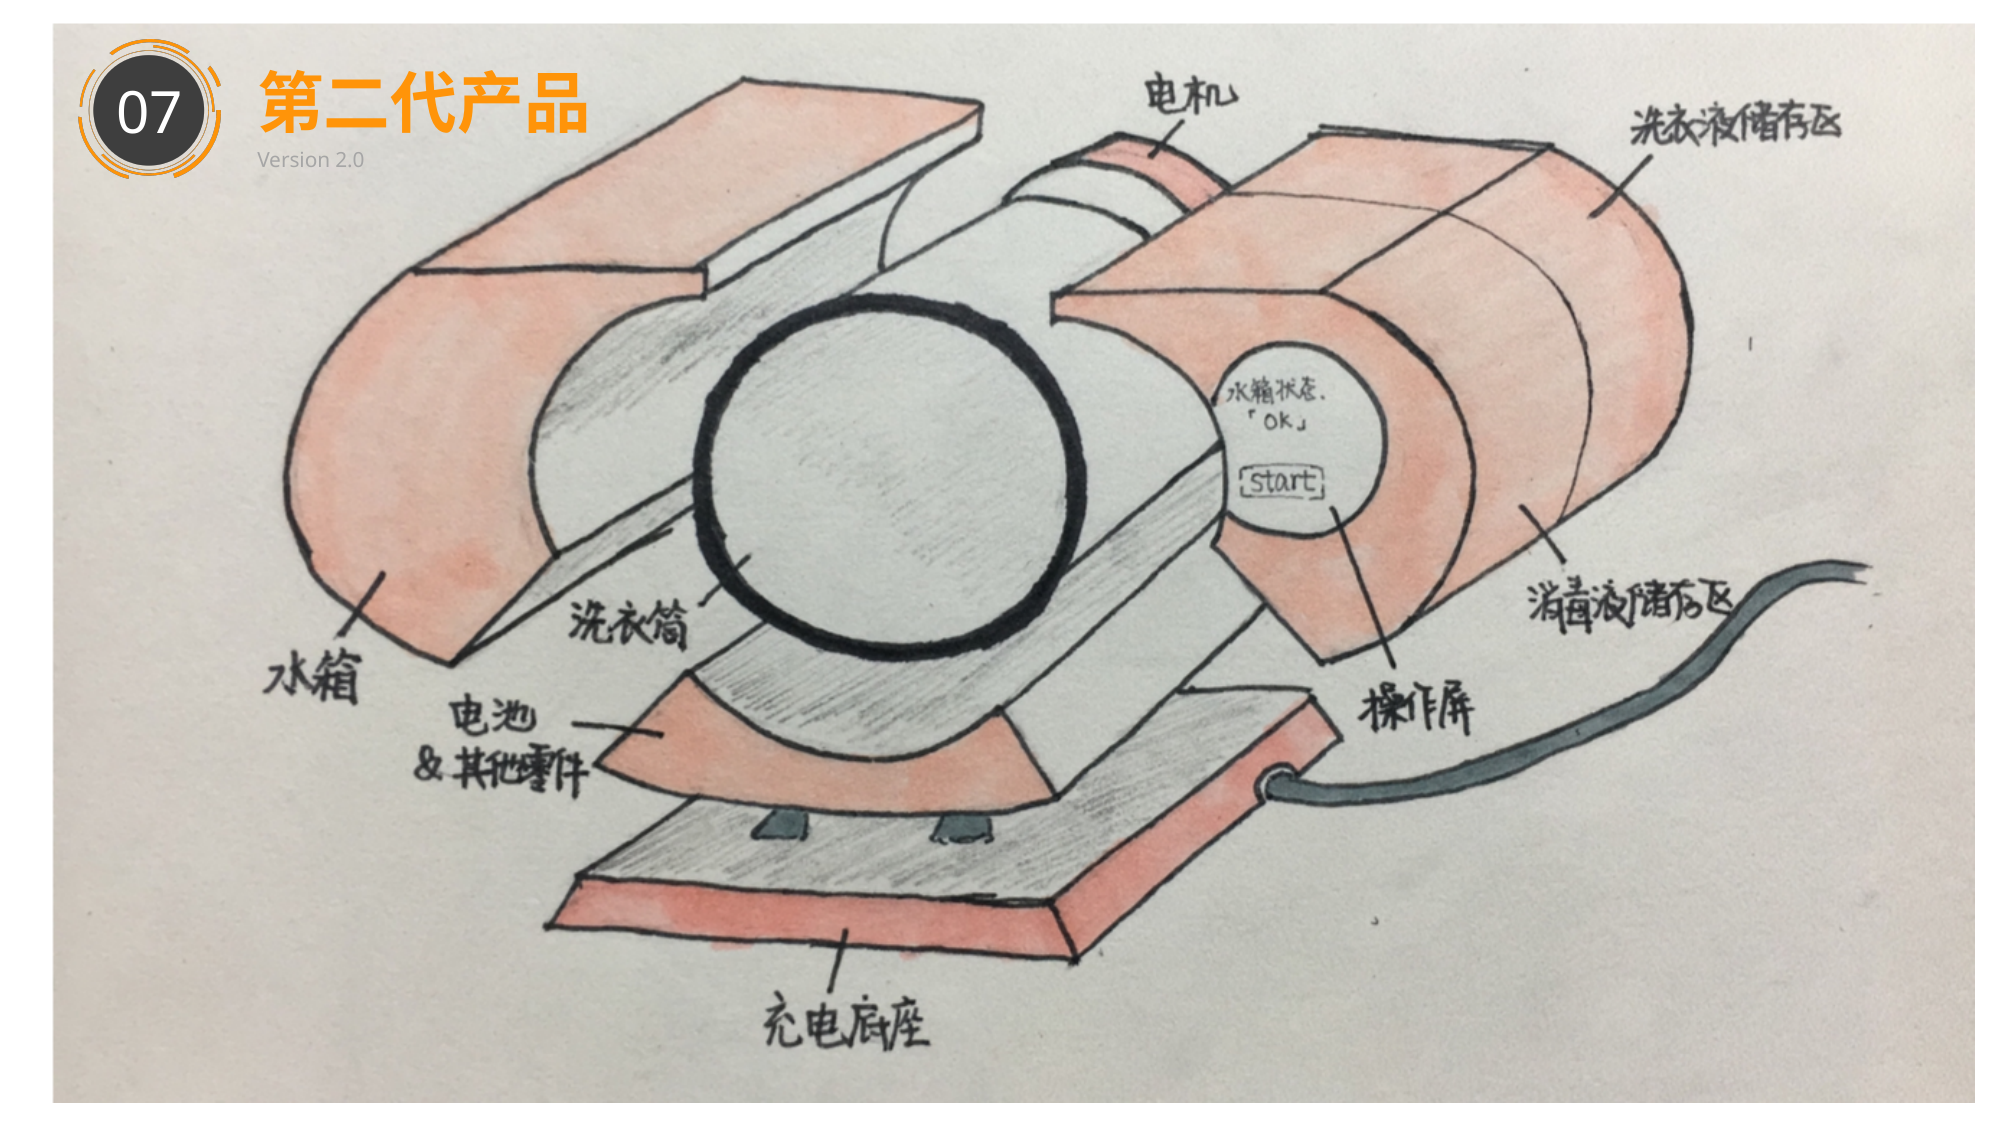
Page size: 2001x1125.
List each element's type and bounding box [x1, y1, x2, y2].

picture [55, 0, 1973, 1125]
text_box [78, 39, 1151, 181]
